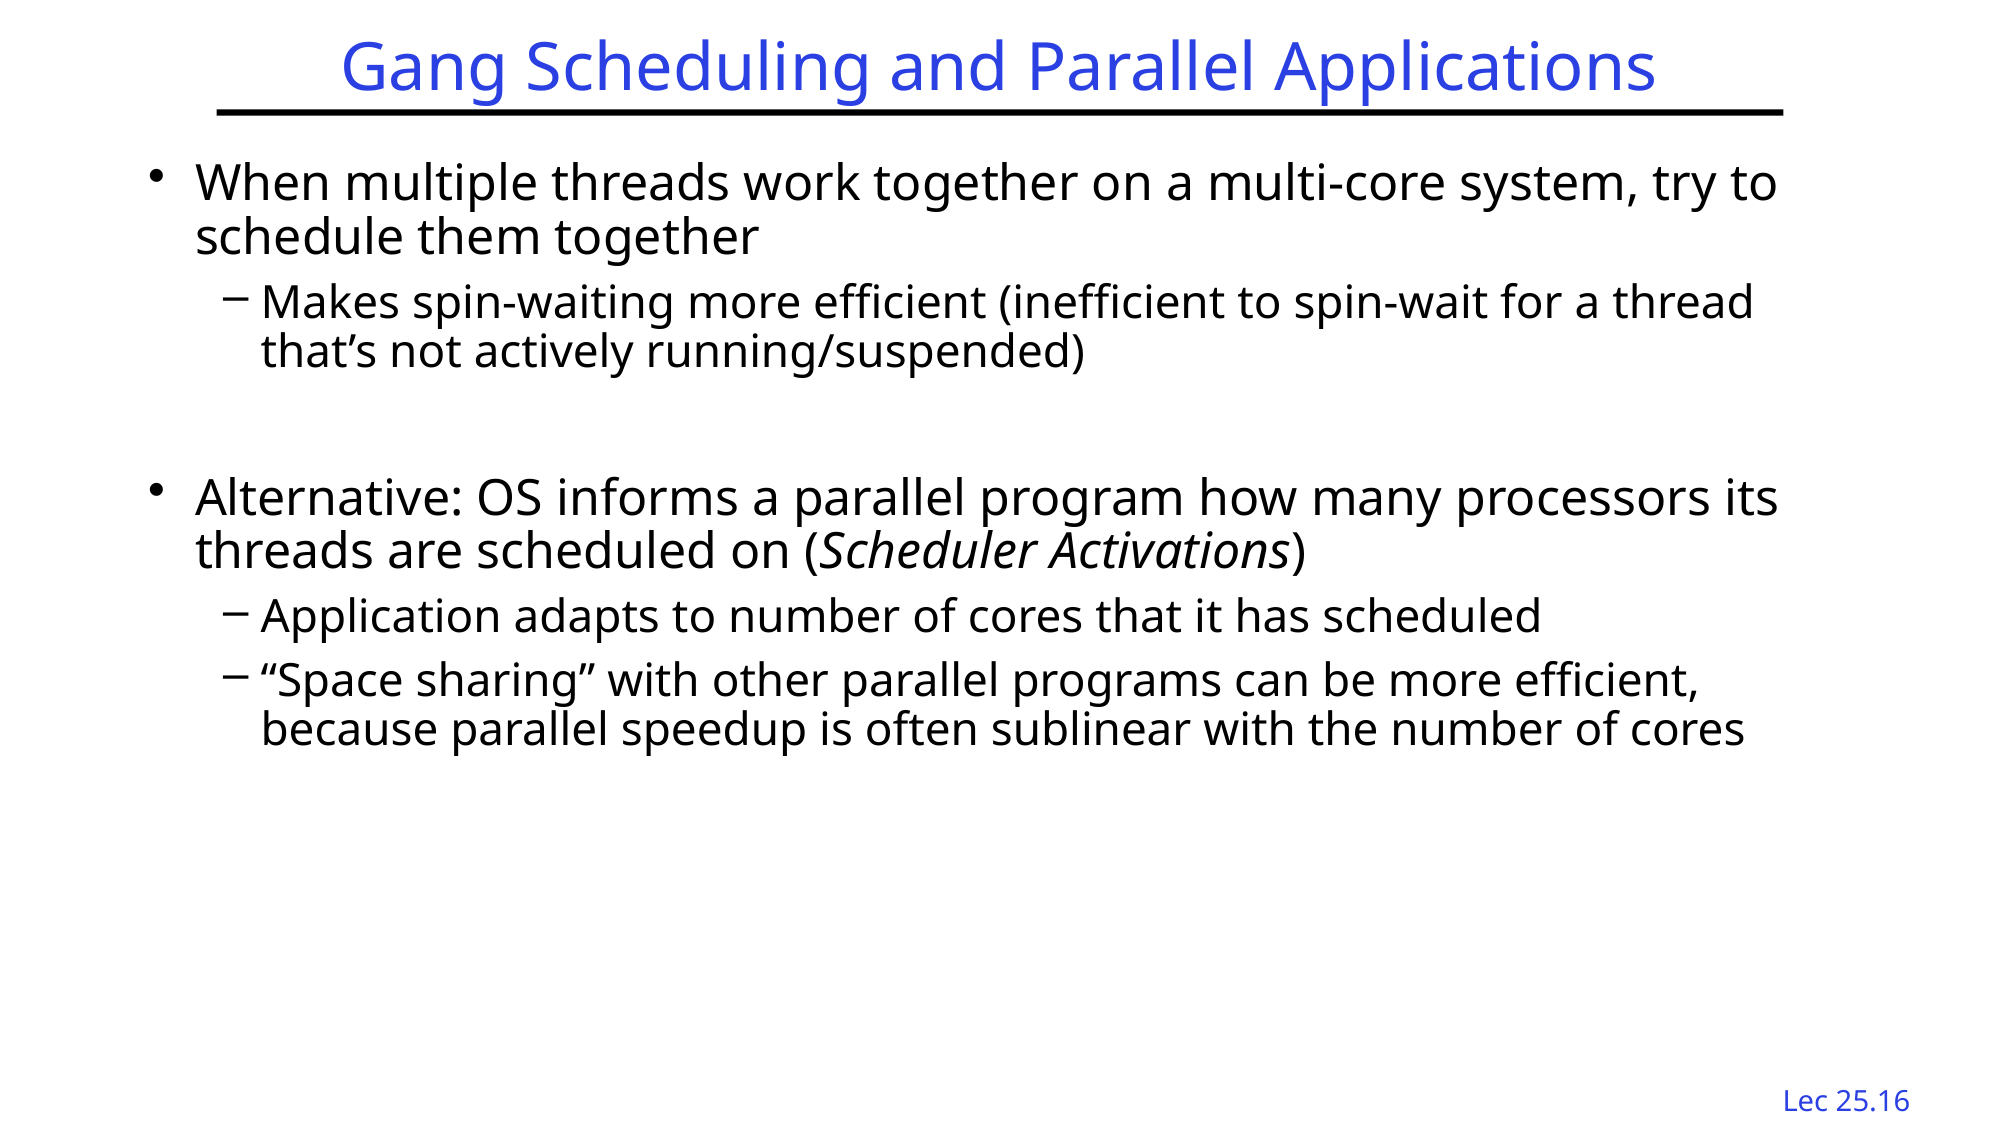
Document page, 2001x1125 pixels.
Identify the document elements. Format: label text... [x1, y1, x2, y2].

title Gang Scheduling and Parallel Applications [216, 24, 1784, 113]
list When multiple threads work together on a multi-core system, try to schedule them together Makes spin-waiting more efficient (inefficient to spin-wait for a thread that’s not actively running/suspended) Alternative: OS informs a parallel program how many processors its threads are scheduled on (Scheduler Activations) Application adapts to number of cores that it has scheduled “Space sharing” with other parallel programs can be more efficient, because parallel speedup is often sublinear with the number of cores [133, 149, 1867, 988]
